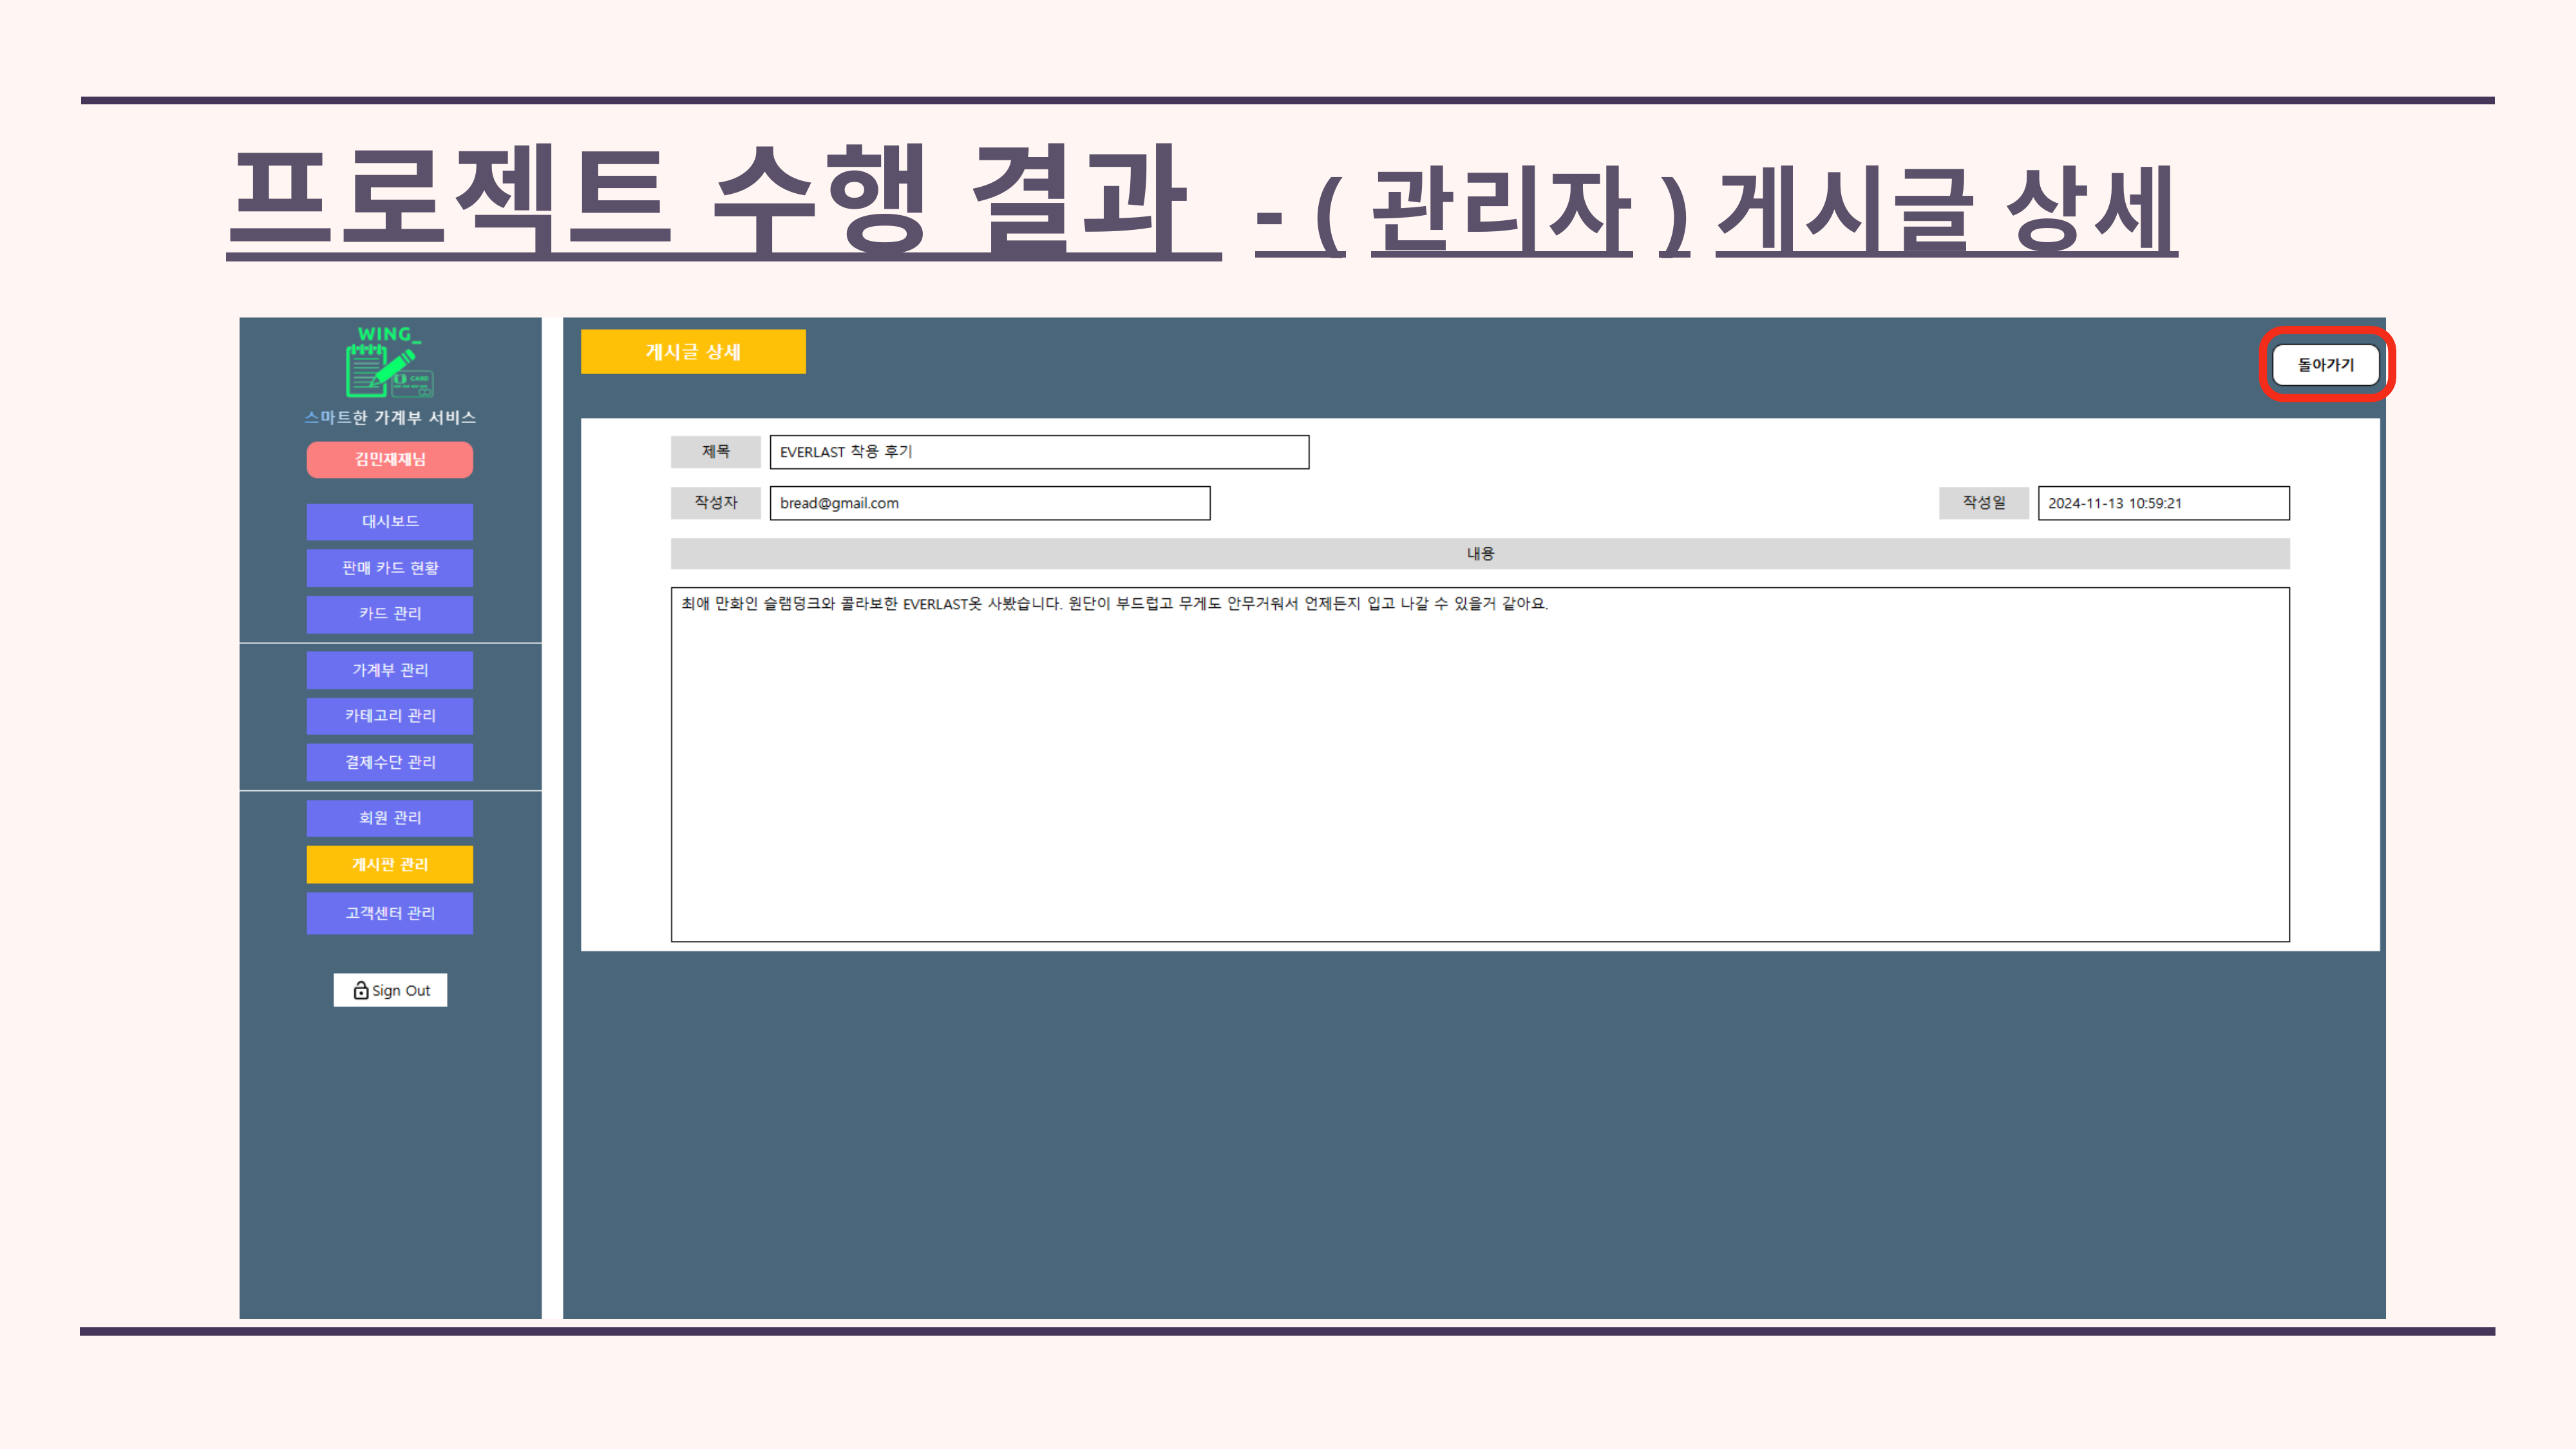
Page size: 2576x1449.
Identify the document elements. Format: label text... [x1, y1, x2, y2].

title 프로젝트 수행 결과 - (관리자)게시글 상세 [220, 135, 2367, 310]
picture [240, 317, 2386, 1320]
text_box [2386, 336, 2392, 392]
